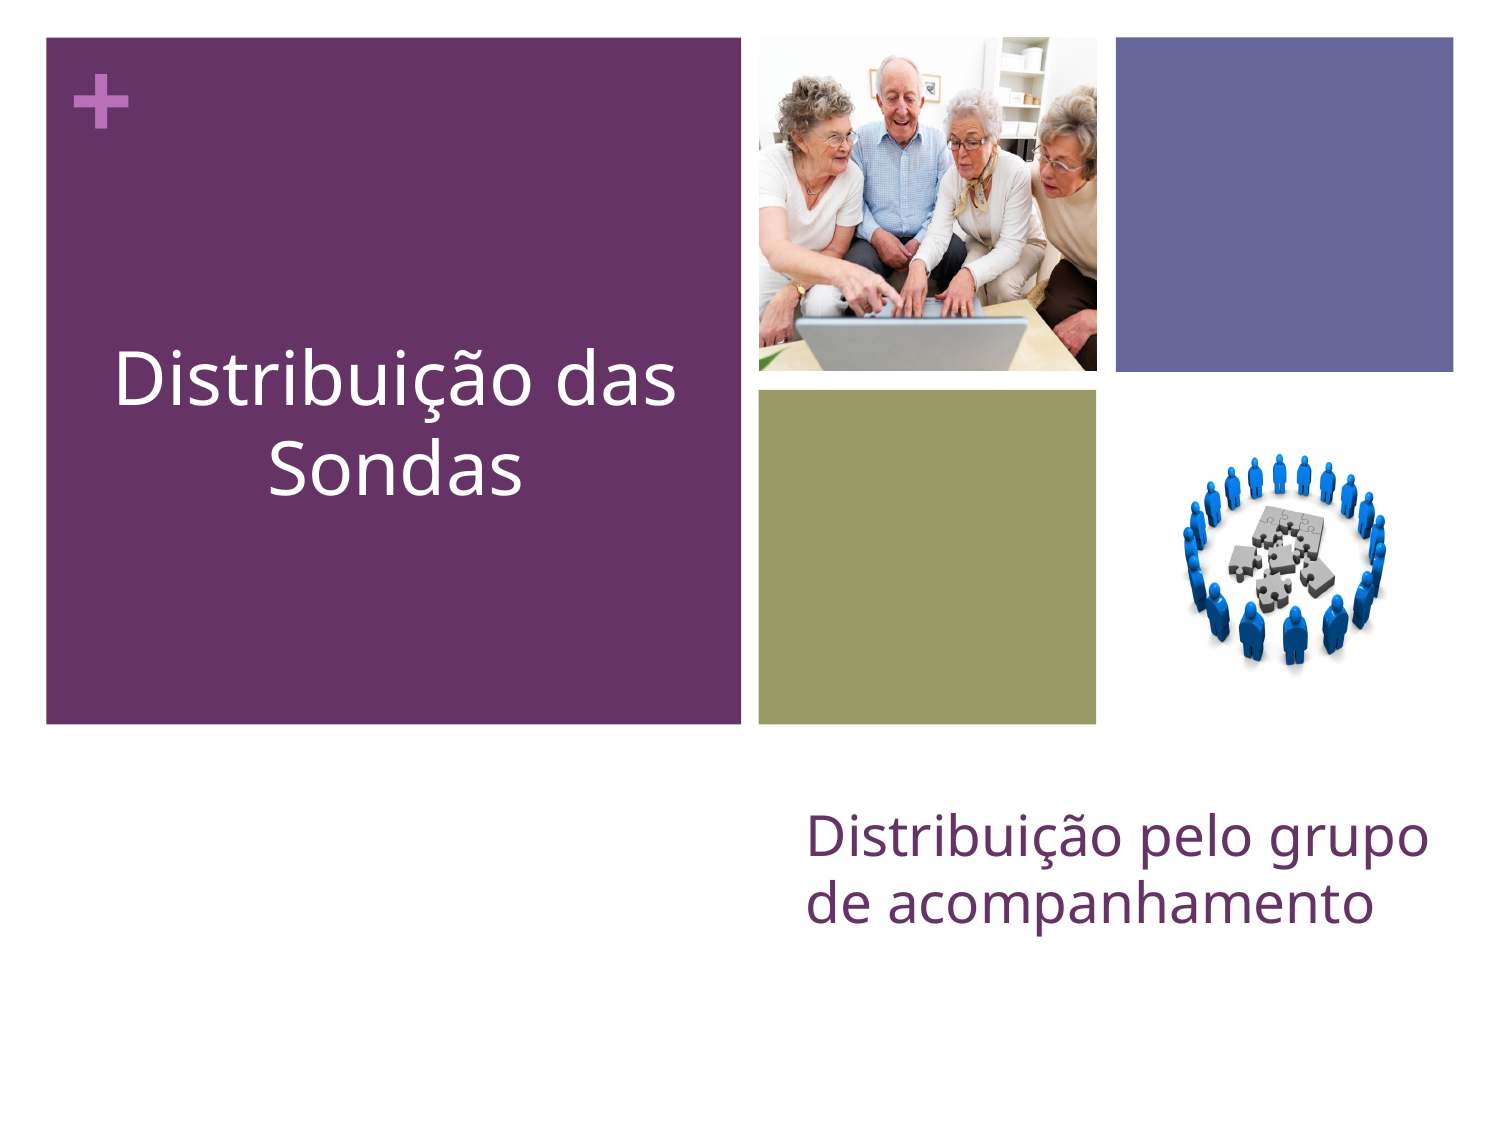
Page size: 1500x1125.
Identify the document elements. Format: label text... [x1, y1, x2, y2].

list Distribuição das Sondas [71, 220, 721, 560]
title Distribuição pelo grupo de acompanhamento [790, 792, 1454, 946]
picture [1121, 389, 1454, 722]
picture [758, 36, 1098, 372]
